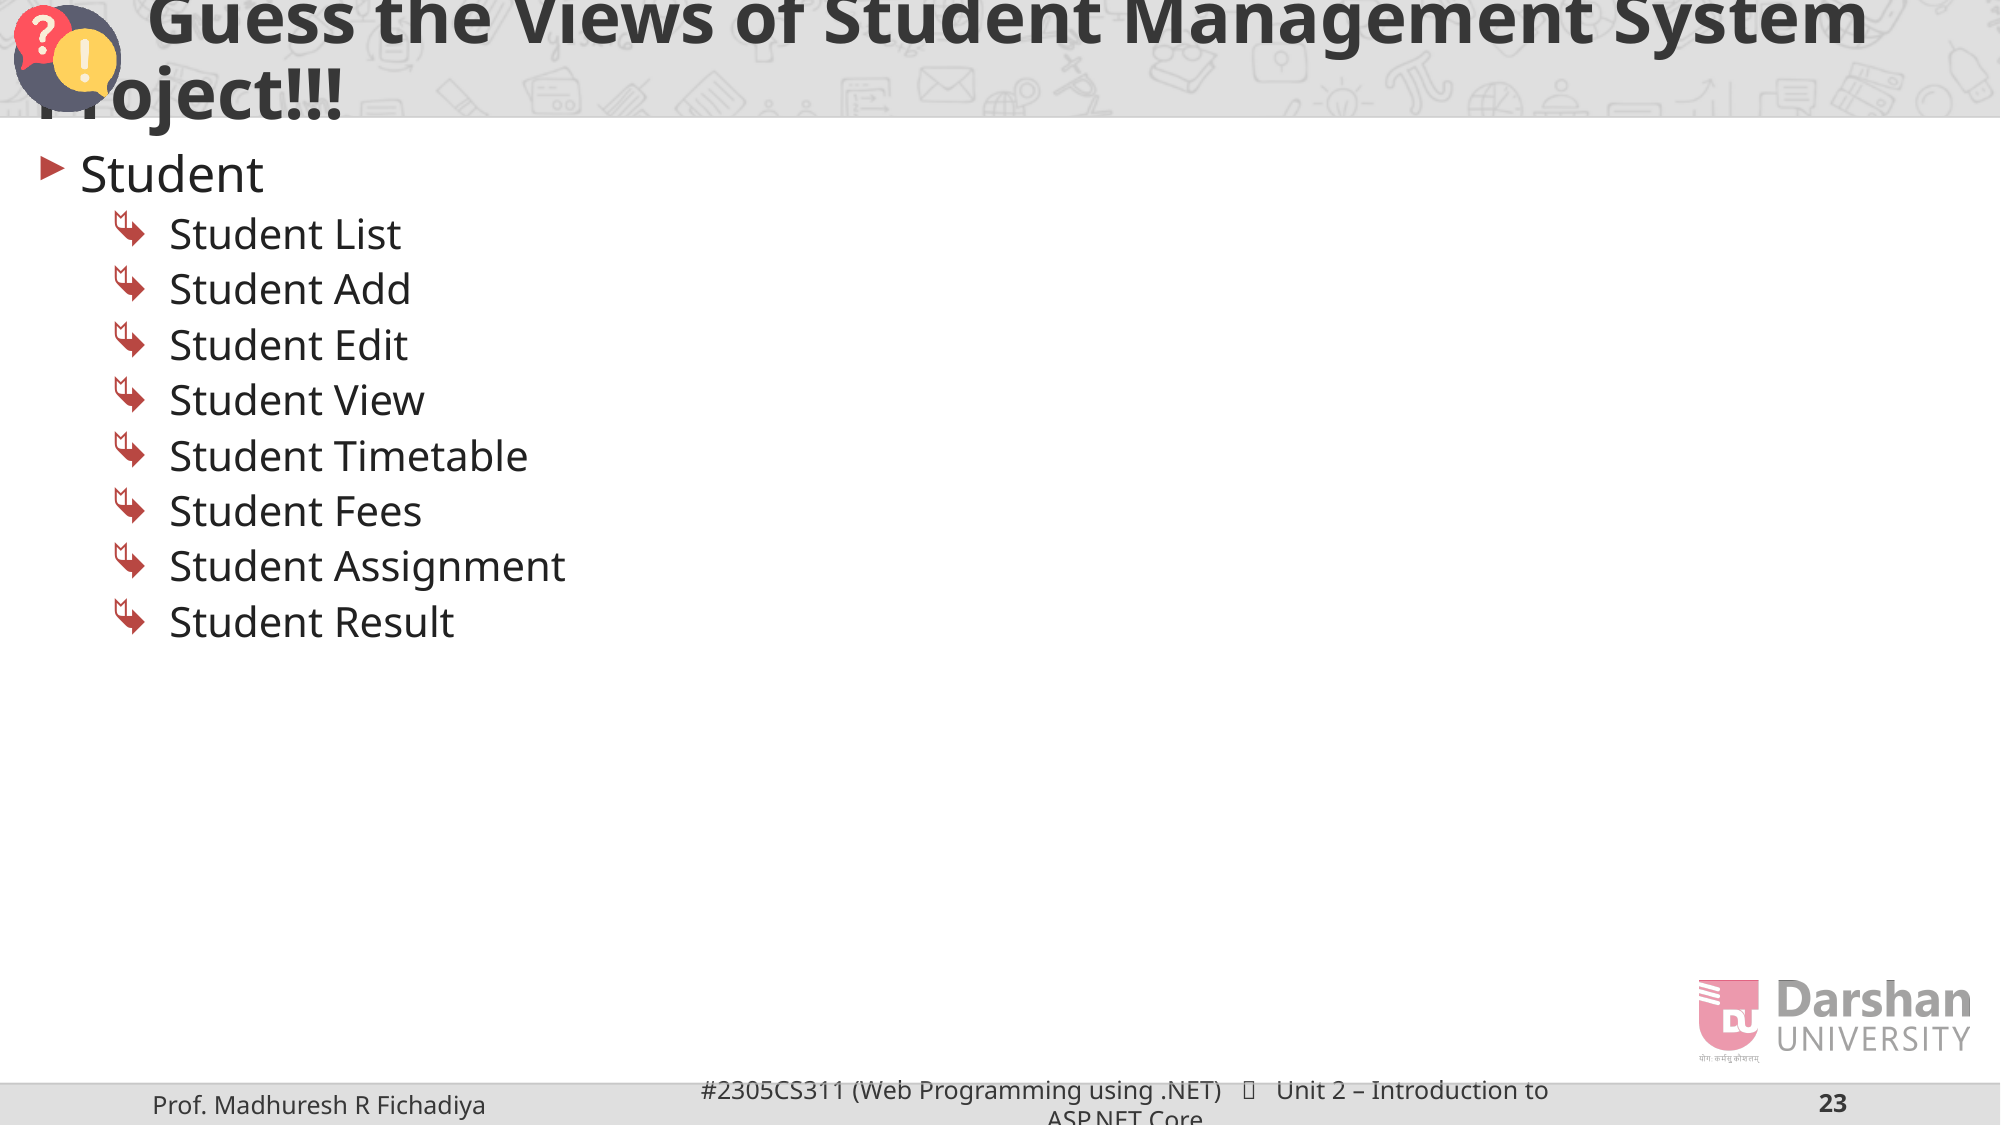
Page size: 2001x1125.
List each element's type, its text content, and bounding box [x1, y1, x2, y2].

title Guess the Views of Student Management System Project!!! [0, 0, 2000, 117]
list Student Student List Student Add Student Edit Student View Student Timetable Student Fees Student Assignment Student Result [21, 141, 1979, 1059]
picture [14, 5, 121, 112]
